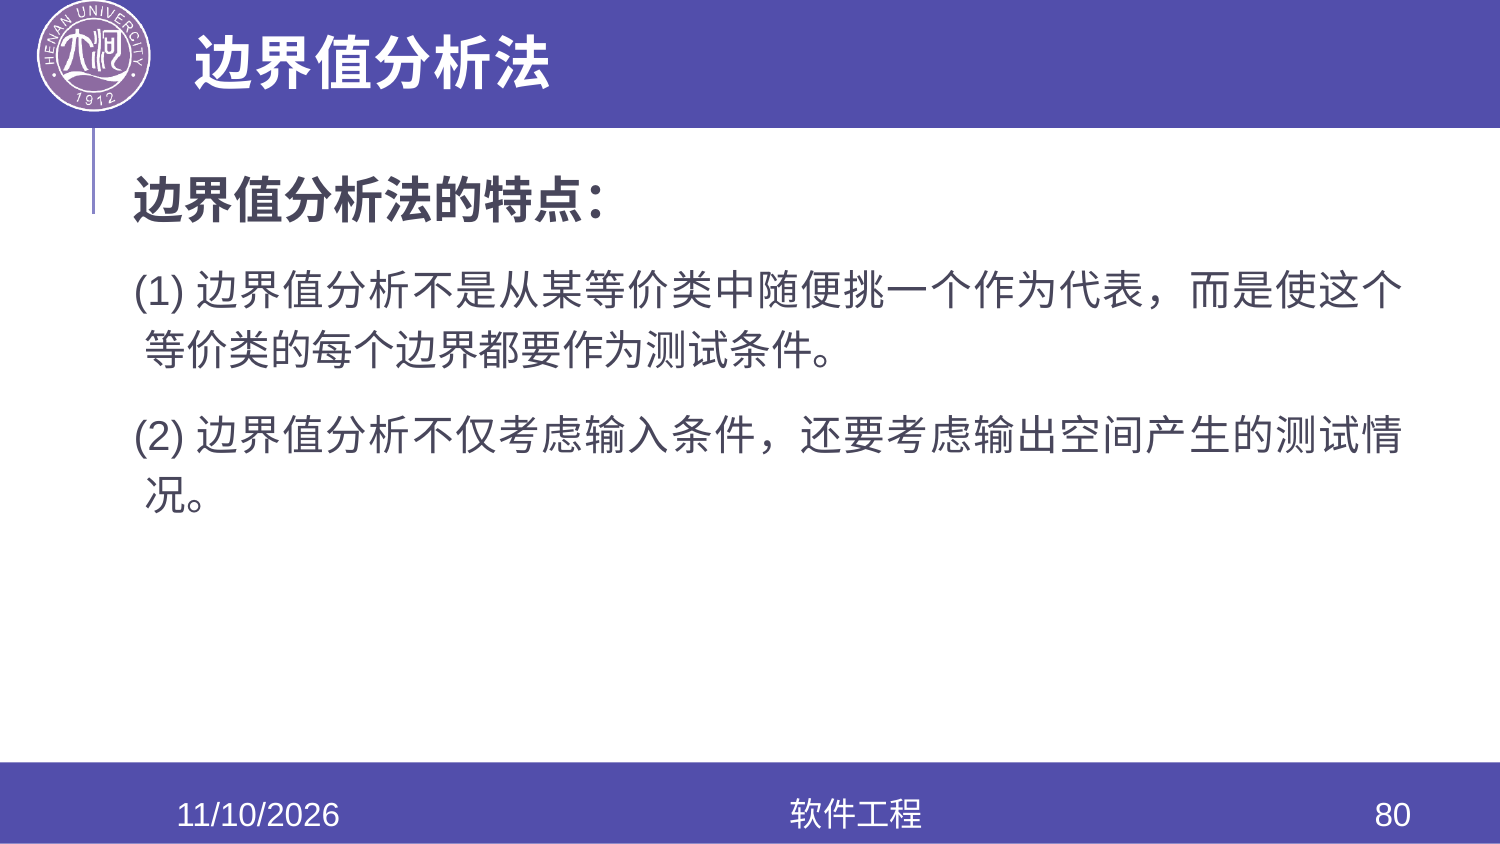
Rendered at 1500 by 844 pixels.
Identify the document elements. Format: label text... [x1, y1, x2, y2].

list 边界值分析法的特点： (1)边界值分析不是从某等价类中随便挑一个作为代表，而是使这个等价类的每个边界都要作为测试条件。 (2)边界值分析不仅考虑输入条件，还要考虑输出空间产生的测试情况。 [126, 151, 1411, 651]
slide_number 80 [1333, 796, 1454, 830]
title 边界值分析法 [179, 0, 1454, 136]
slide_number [126, 796, 391, 830]
footer 软件工程 [391, 796, 1322, 830]
